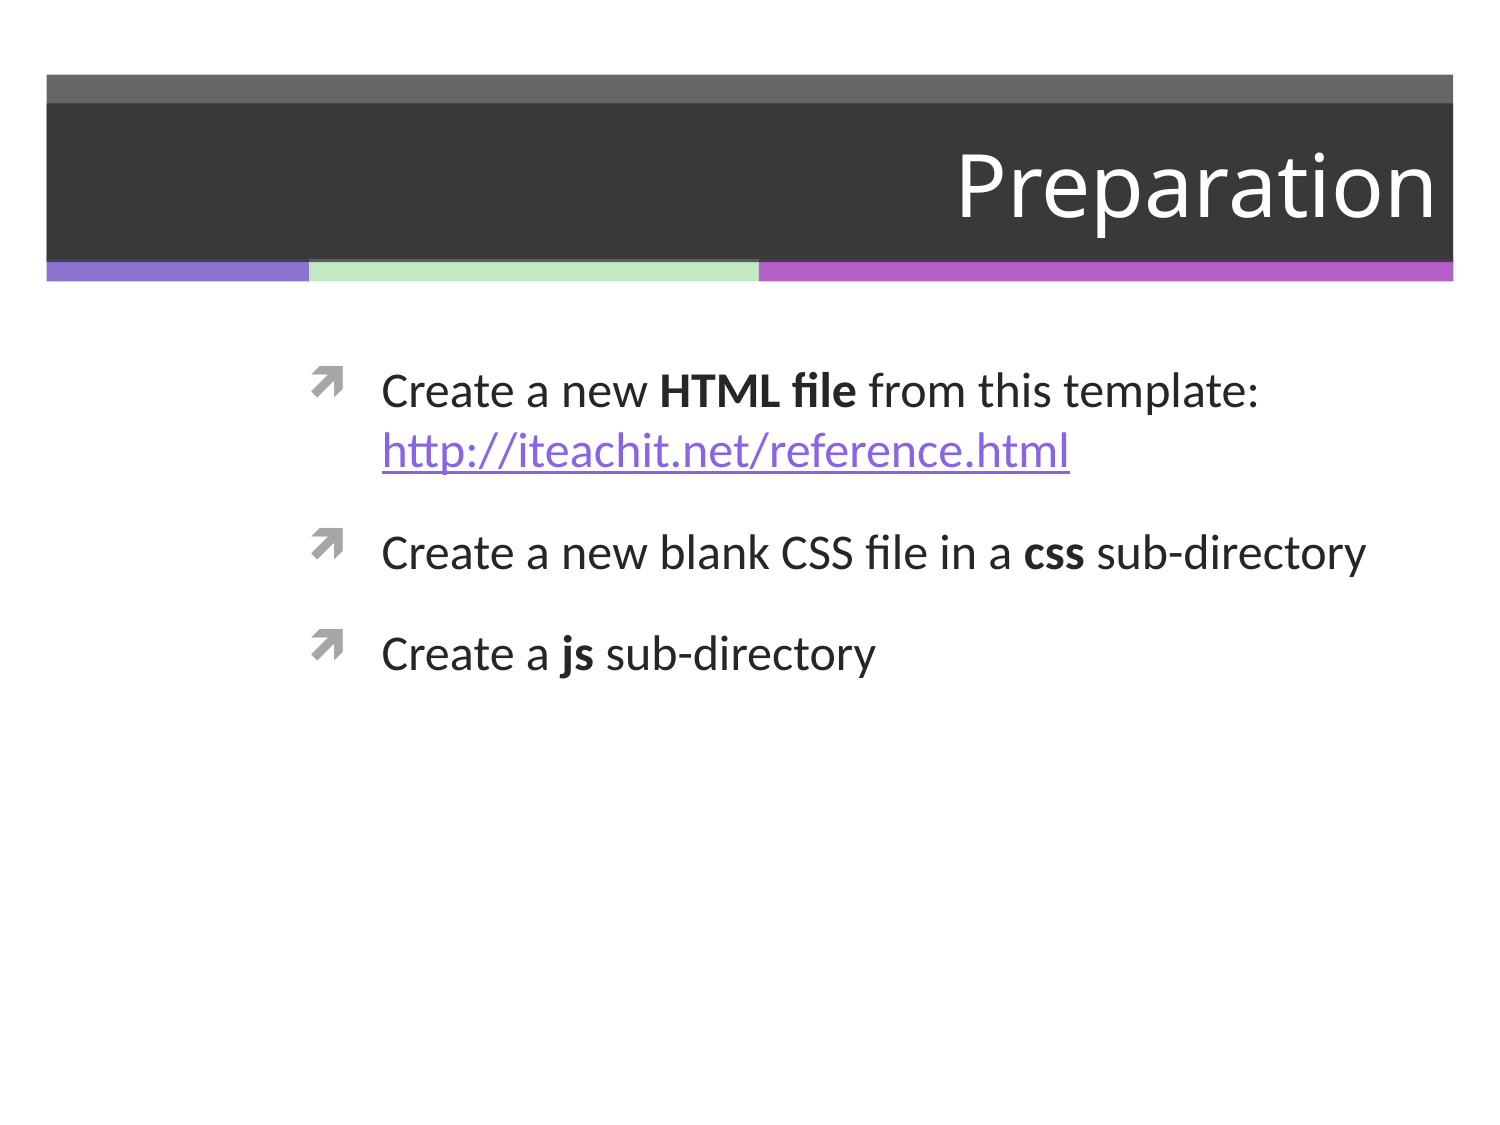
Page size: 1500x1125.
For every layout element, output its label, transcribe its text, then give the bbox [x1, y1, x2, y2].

title Preparation [46, 103, 1454, 263]
list Create a new HTML file from this template: http://iteachit.net/reference.html Create a new blank CSS file in a css sub-directory Create a js sub-directory [292, 350, 1454, 1005]
